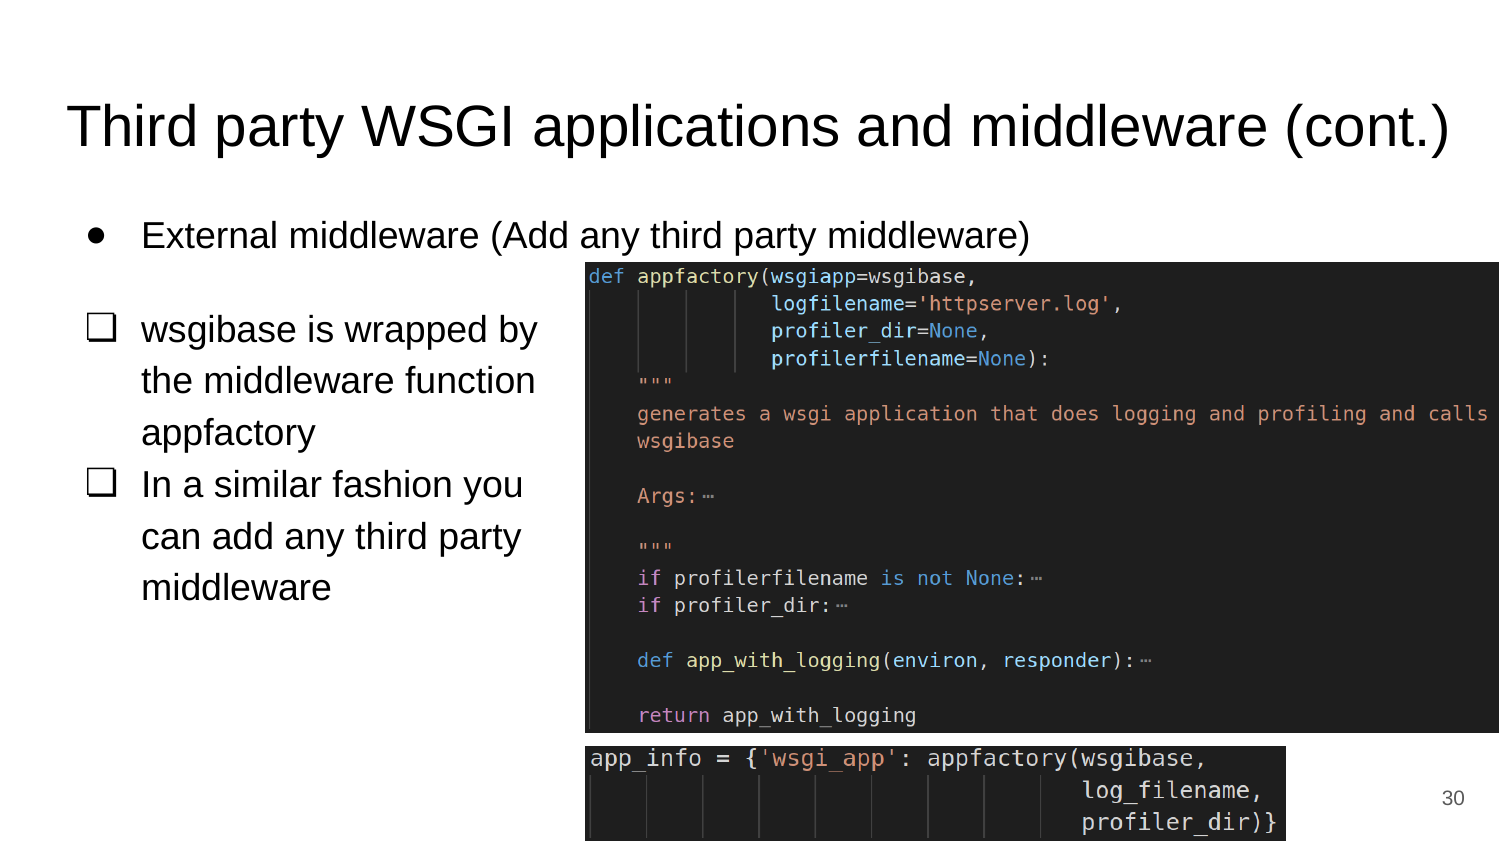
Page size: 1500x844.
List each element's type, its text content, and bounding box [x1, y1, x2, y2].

text_box wsgibase is wrapped by the middleware function appfactory In a similar fashion you can add any third party middleware [51, 282, 567, 816]
picture [585, 746, 1287, 842]
picture [585, 262, 1500, 733]
slide_number ‹#› [1389, 764, 1480, 830]
title Third party WSGI applications and middleware (cont.) [51, 72, 1487, 167]
list External middleware (Add any third party middleware) [51, 189, 1449, 283]
